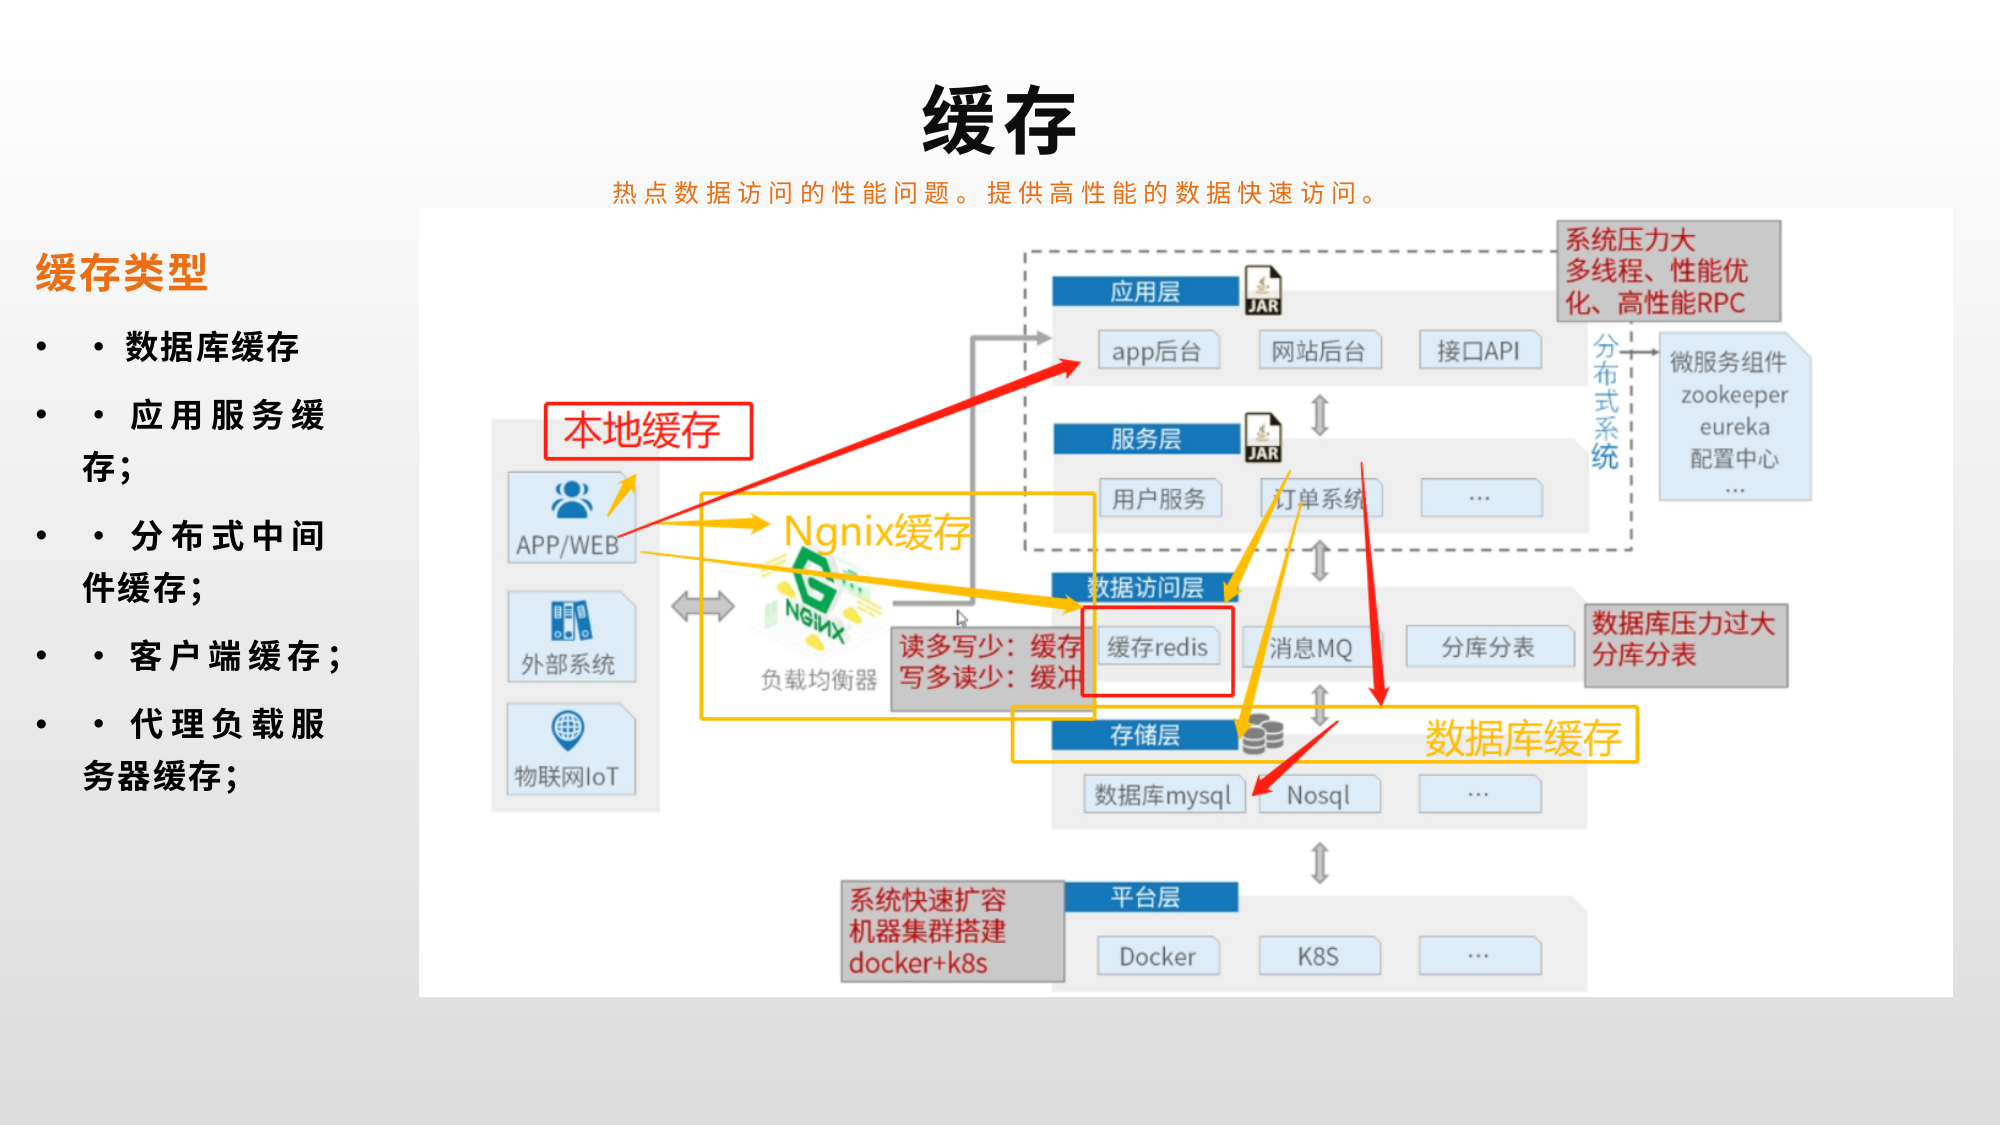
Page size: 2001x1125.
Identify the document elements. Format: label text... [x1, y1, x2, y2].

text_box 缓存类型 •数据库缓存 •应用服务缓存； •分布式中间件缓存； •客户端缓存； •代理负载服务器缓存； [23, 226, 339, 948]
picture [419, 208, 1953, 997]
text_box 缓存 热点数据访问的性能问题。提供高性能的数据快速访问。 [99, 77, 1901, 283]
